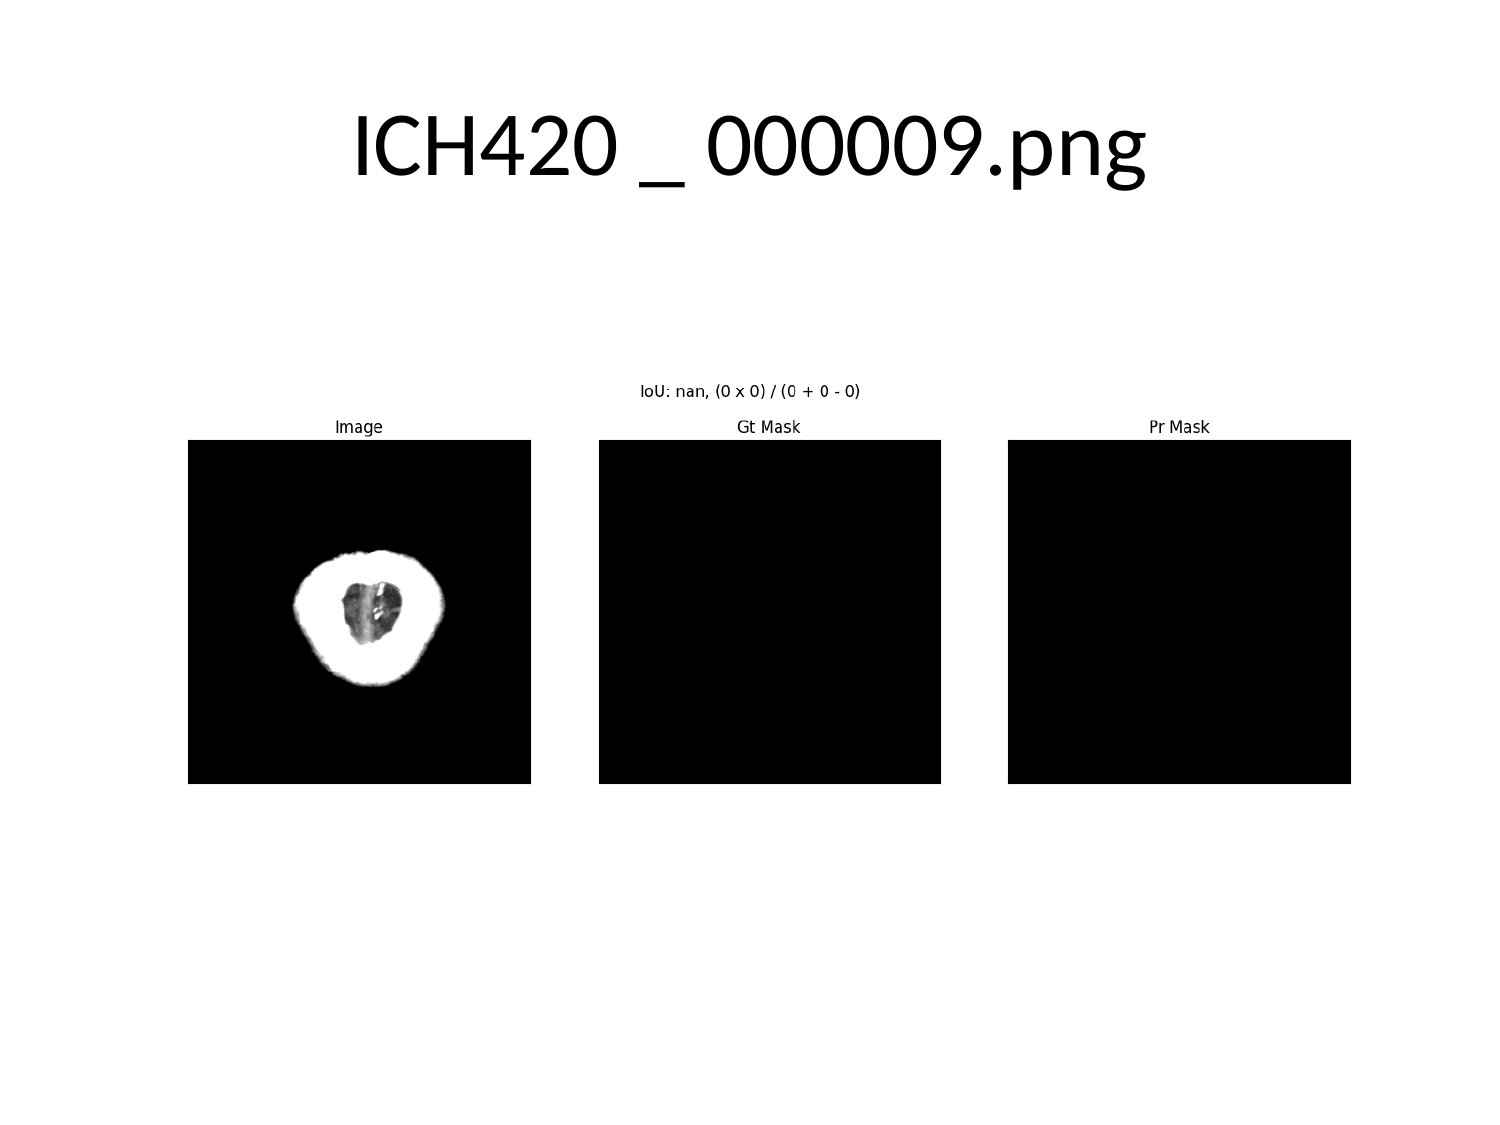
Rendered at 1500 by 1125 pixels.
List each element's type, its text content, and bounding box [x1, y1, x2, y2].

picture [0, 374, 1500, 844]
title ICH420 _ 000009.png [75, 45, 1425, 233]
